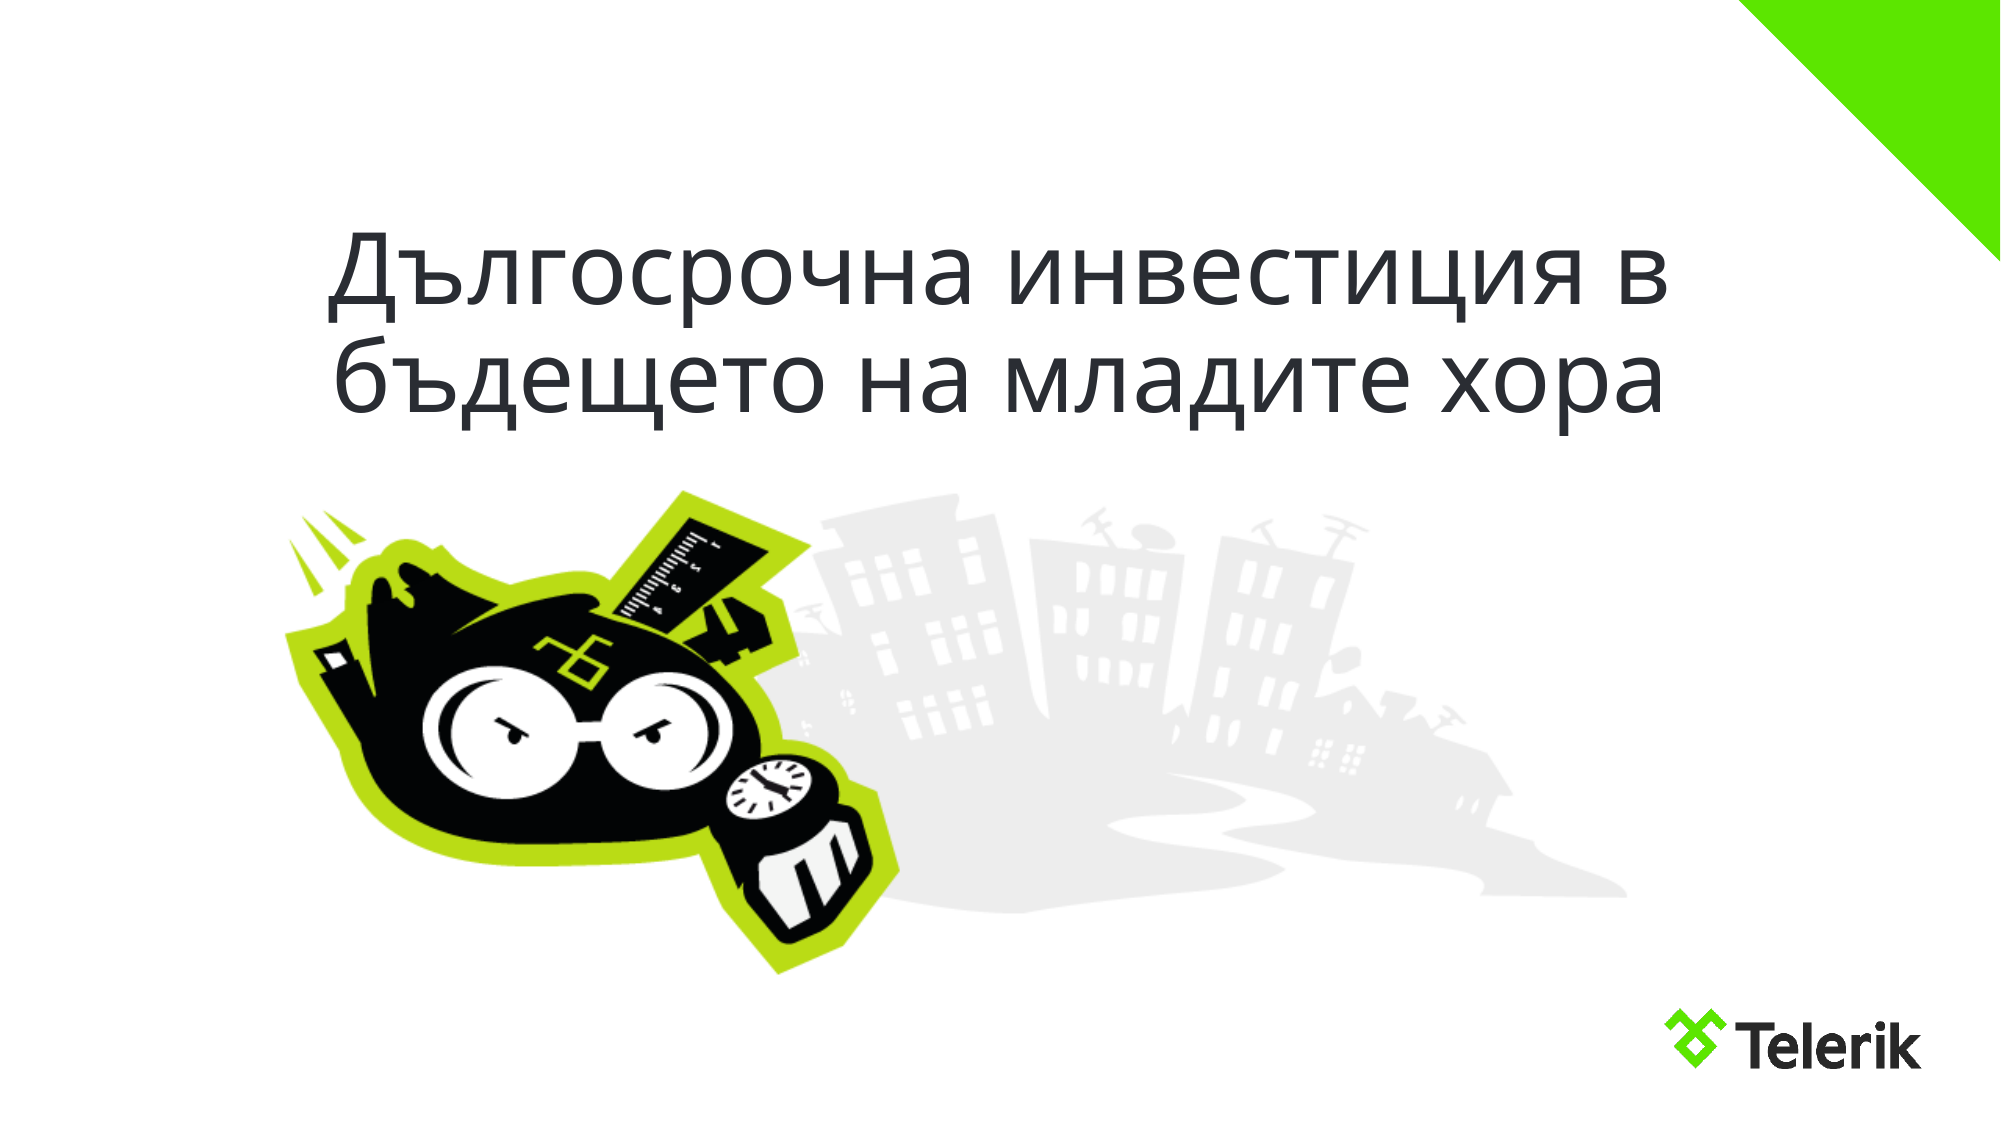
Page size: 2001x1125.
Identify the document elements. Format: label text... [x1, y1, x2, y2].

picture [1664, 1008, 1926, 1069]
title Дългосрочна инвестиция в бъдещето на младите хора [70, 340, 1931, 431]
picture [275, 483, 1635, 981]
